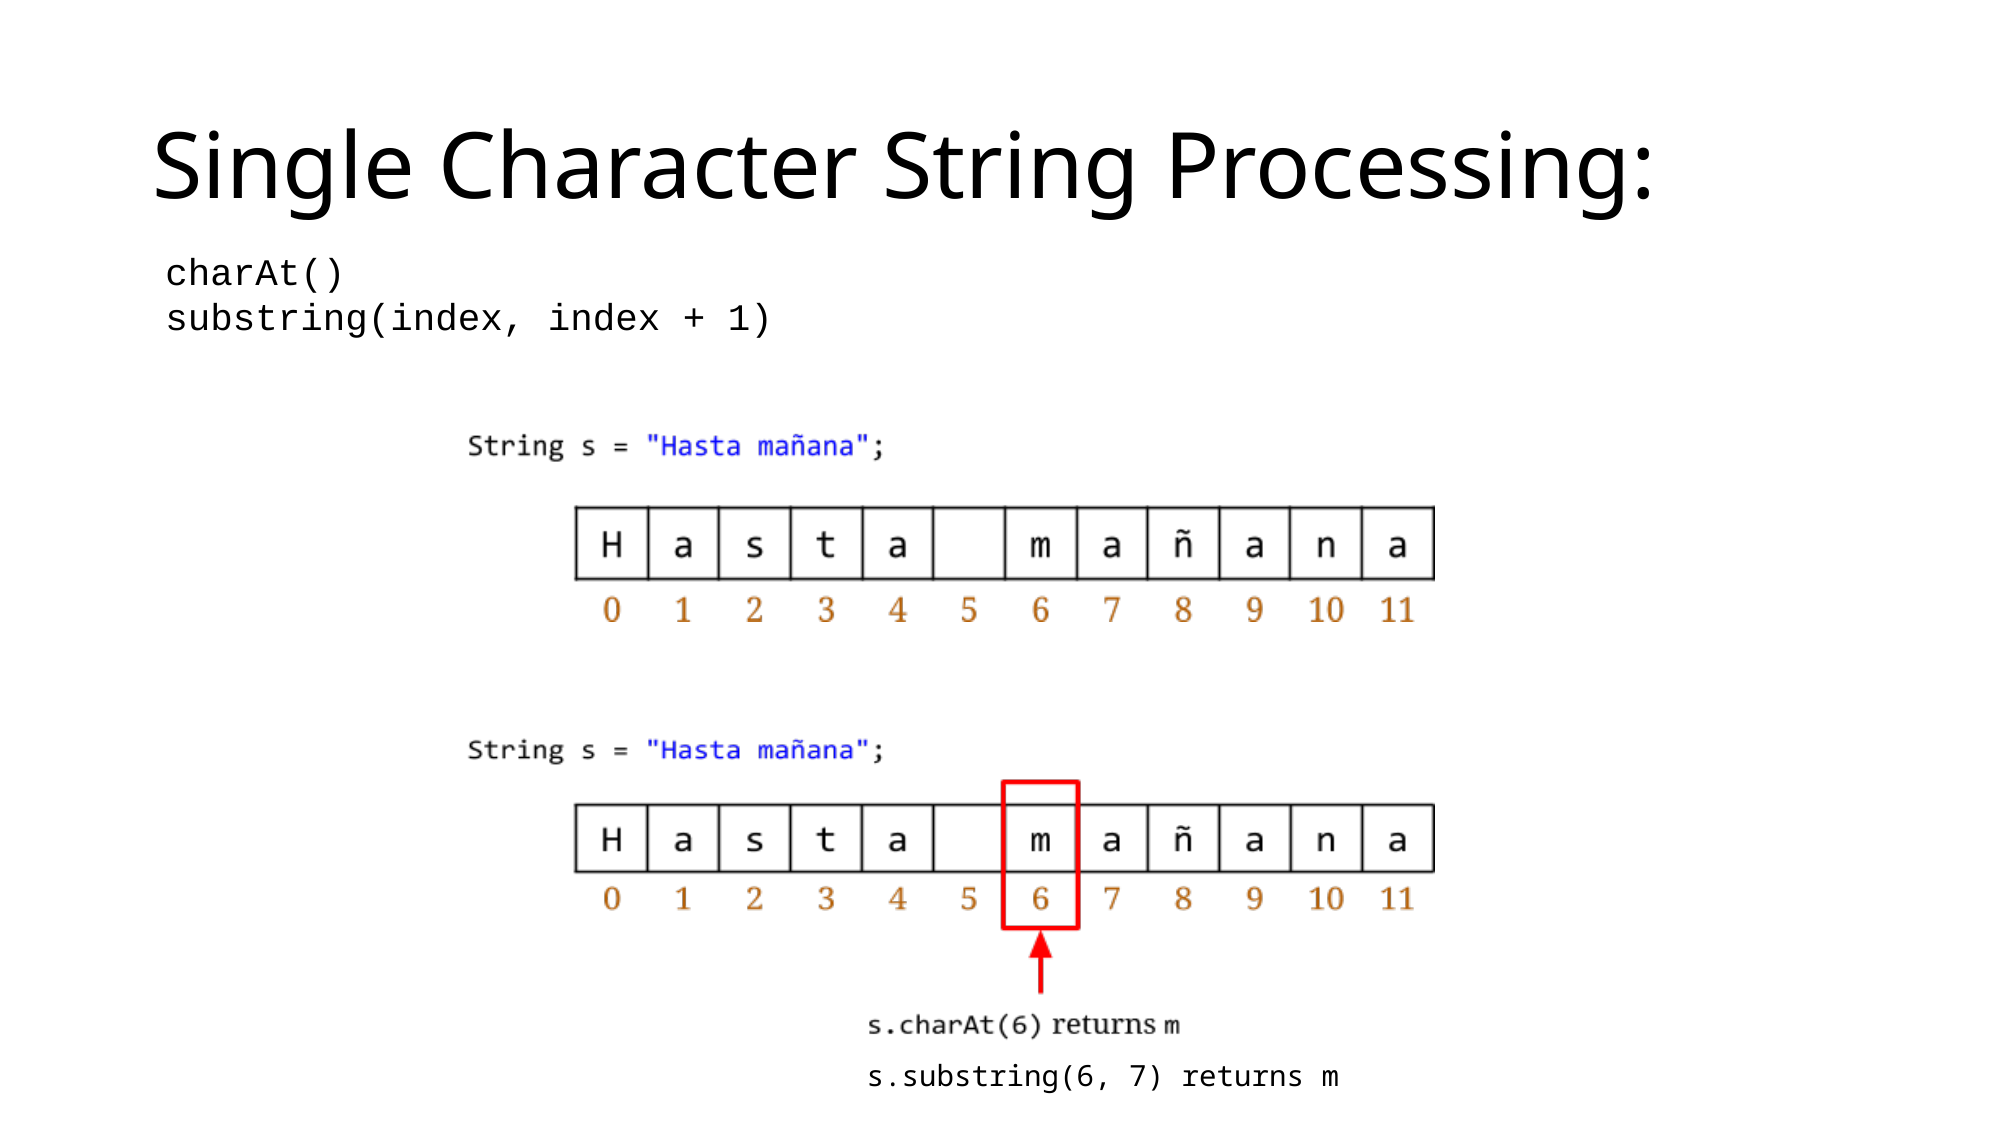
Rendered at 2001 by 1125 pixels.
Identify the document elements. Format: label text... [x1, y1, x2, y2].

text_box s.substring(6, 7) returns m [851, 1063, 1370, 1100]
picture [457, 415, 1435, 622]
picture [457, 722, 1435, 1063]
title Single Character String Processing: [137, 59, 1863, 278]
text_box charAt() substring(index, index + 1) [150, 240, 788, 345]
